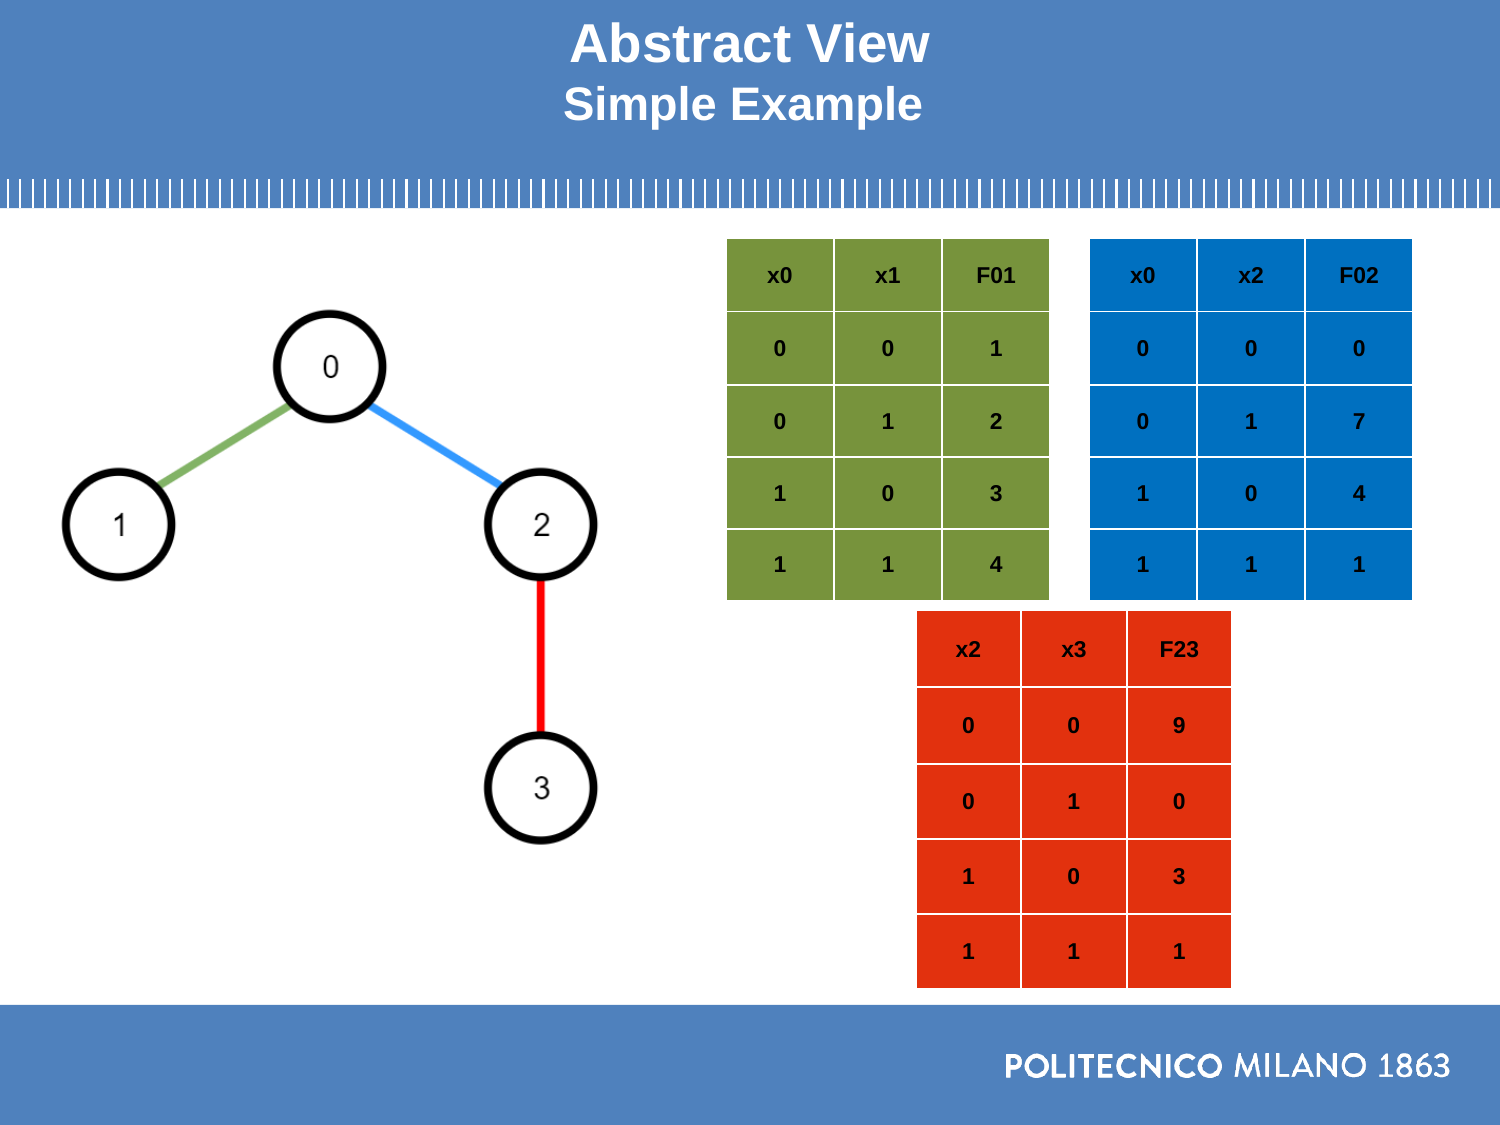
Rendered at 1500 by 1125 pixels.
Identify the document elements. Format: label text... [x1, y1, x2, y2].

table_cell 0 [1090, 312, 1196, 384]
table_cell 1 [835, 530, 941, 600]
table_cell 0 [727, 386, 833, 456]
table_cell 1 [1198, 386, 1304, 456]
table_header F01 [943, 239, 1049, 311]
table_cell 1 [727, 530, 833, 600]
title Abstract View Simple Example [46, 0, 1454, 138]
table_cell 0 [1022, 840, 1126, 913]
table_cell 1 [917, 840, 1020, 913]
table_cell 0 [1090, 386, 1196, 456]
table_cell 1 [1128, 915, 1231, 988]
table_cell 0 [1198, 458, 1304, 528]
table_header x0 [727, 239, 833, 311]
table_cell 0 [835, 312, 941, 384]
table_cell 1 [727, 458, 833, 528]
table_header x1 [835, 239, 941, 311]
table_cell 1 [1198, 530, 1304, 600]
table_cell 1 [943, 312, 1049, 384]
table_cell 0 [917, 765, 1020, 838]
table_cell 7 [1306, 386, 1412, 456]
table_cell 1 [917, 915, 1020, 988]
table_cell 9 [1128, 688, 1231, 763]
table_cell 0 [1198, 312, 1304, 384]
table_cell 0 [917, 688, 1020, 763]
table_cell 1 [835, 386, 941, 456]
table_header x3 [1022, 611, 1126, 686]
picture [999, 1041, 1456, 1089]
table_cell 1 [1022, 765, 1126, 838]
table_cell 3 [1128, 840, 1231, 913]
table_header x0 [1090, 239, 1196, 311]
table_cell 0 [1022, 688, 1126, 763]
table_cell 1 [1090, 530, 1196, 600]
table_cell 4 [943, 530, 1049, 600]
table_cell 0 [835, 458, 941, 528]
table_cell 1 [1090, 458, 1196, 528]
table_header x2 [1198, 239, 1304, 311]
table_cell 2 [943, 386, 1049, 456]
table_cell 0 [727, 312, 833, 384]
table_cell 4 [1306, 458, 1412, 528]
table_header x2 [917, 611, 1020, 686]
table_cell 3 [943, 458, 1049, 528]
table_cell 0 [1128, 765, 1231, 838]
table_cell 0 [1306, 312, 1412, 384]
table_cell 1 [1022, 915, 1126, 988]
table_cell 1 [1306, 530, 1412, 600]
picture [37, 237, 612, 911]
table_header F23 [1128, 611, 1231, 686]
table_header F02 [1306, 239, 1412, 311]
